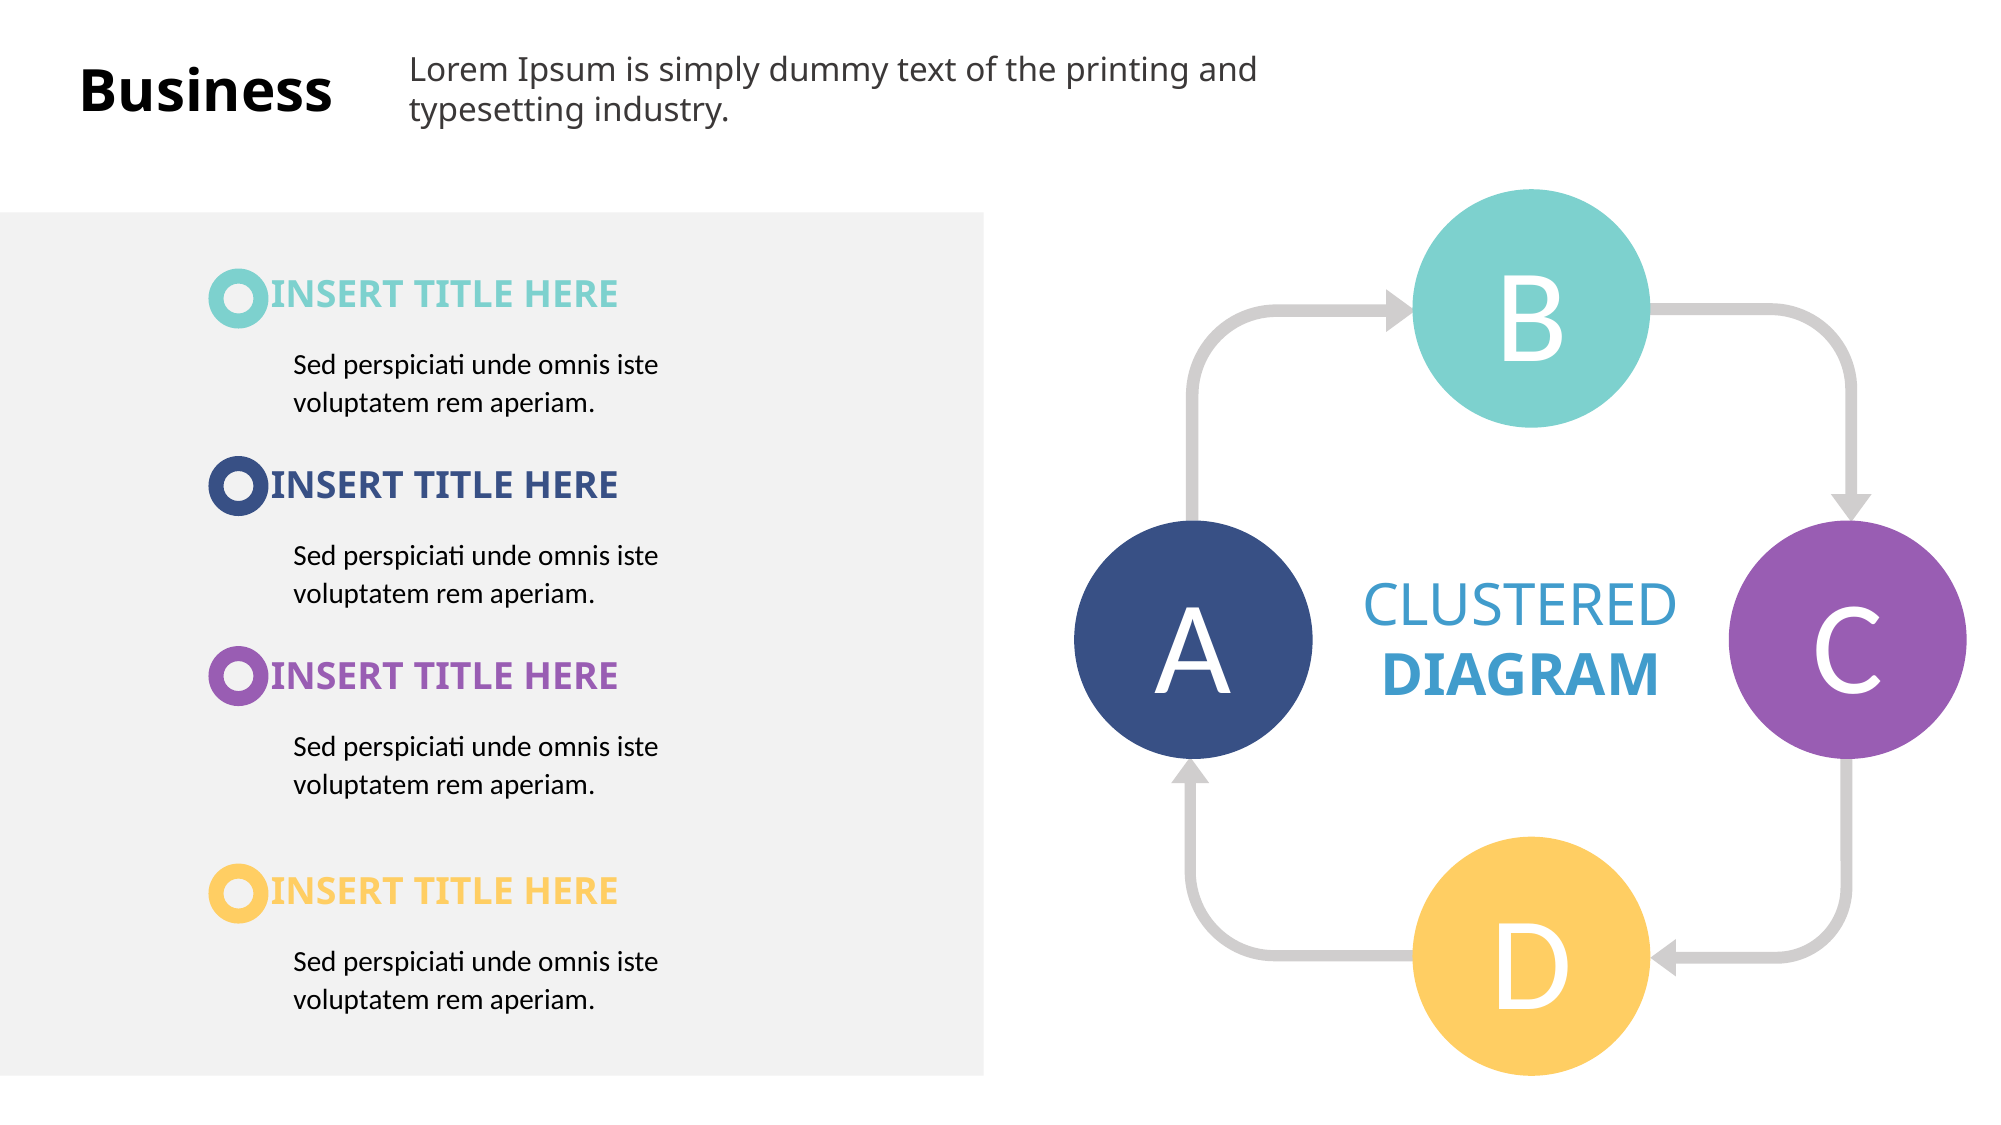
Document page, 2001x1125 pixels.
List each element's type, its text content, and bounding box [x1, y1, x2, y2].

text_box Sed perspiciati unde omnis iste voluptatem rem aperiam. [278, 525, 729, 617]
text_box Sed perspiciati unde omnis iste voluptatem rem aperiam. [278, 931, 729, 1023]
text_box Lorem Ipsum is simply dummy text of the printing and typesetting industry. [394, 41, 1395, 136]
text_box Business [63, 46, 349, 131]
text_box D [1412, 836, 1651, 1076]
text_box INSERT TITLE HERE [256, 644, 634, 705]
text_box [1185, 288, 1412, 520]
text_box INSERT TITLE HERE [256, 859, 634, 920]
text_box [1170, 759, 1412, 962]
text_box [207, 267, 270, 330]
text_box Sed perspiciati unde omnis iste voluptatem rem aperiam. [278, 716, 729, 808]
text_box [0, 211, 985, 1077]
text_box C [1728, 520, 1967, 759]
text_box A [1074, 520, 1313, 759]
text_box INSERT TITLE HERE [256, 453, 634, 514]
text_box [207, 862, 270, 925]
text_box [1651, 302, 1873, 520]
text_box Sed perspiciati unde omnis iste voluptatem rem aperiam. [278, 334, 729, 426]
text_box B [1412, 189, 1651, 428]
text_box INSERT TITLE HERE [256, 262, 634, 323]
text_box [207, 645, 270, 708]
text_box [207, 454, 270, 518]
text_box [1651, 759, 1853, 978]
text_box CLUSTERED DIAGRAM [1347, 560, 1695, 715]
